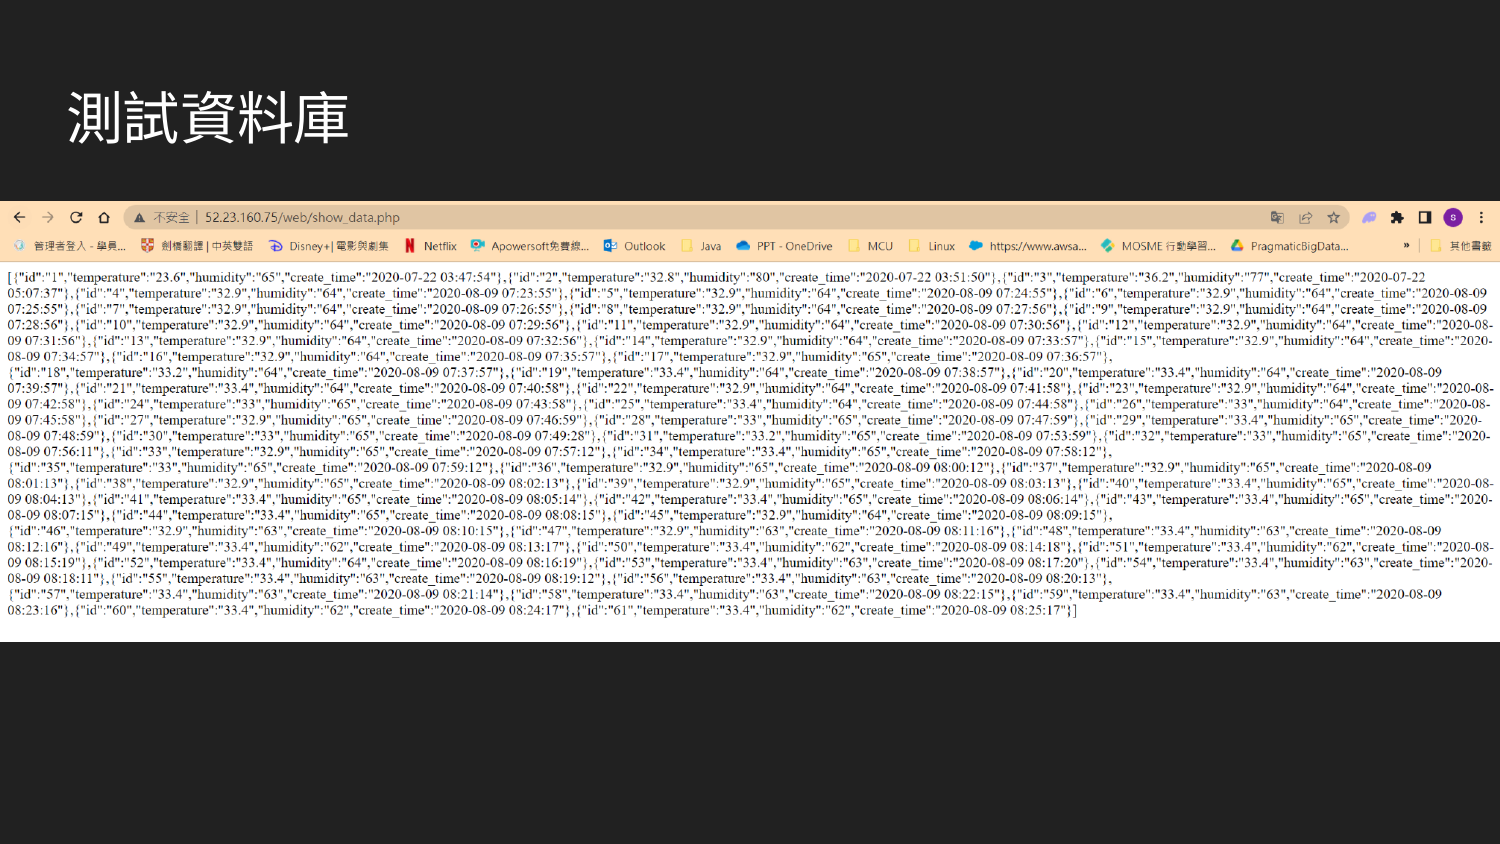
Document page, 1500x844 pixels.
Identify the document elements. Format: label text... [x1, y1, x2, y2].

title 測試資料庫 [51, 72, 1449, 167]
picture [0, 201, 1500, 643]
